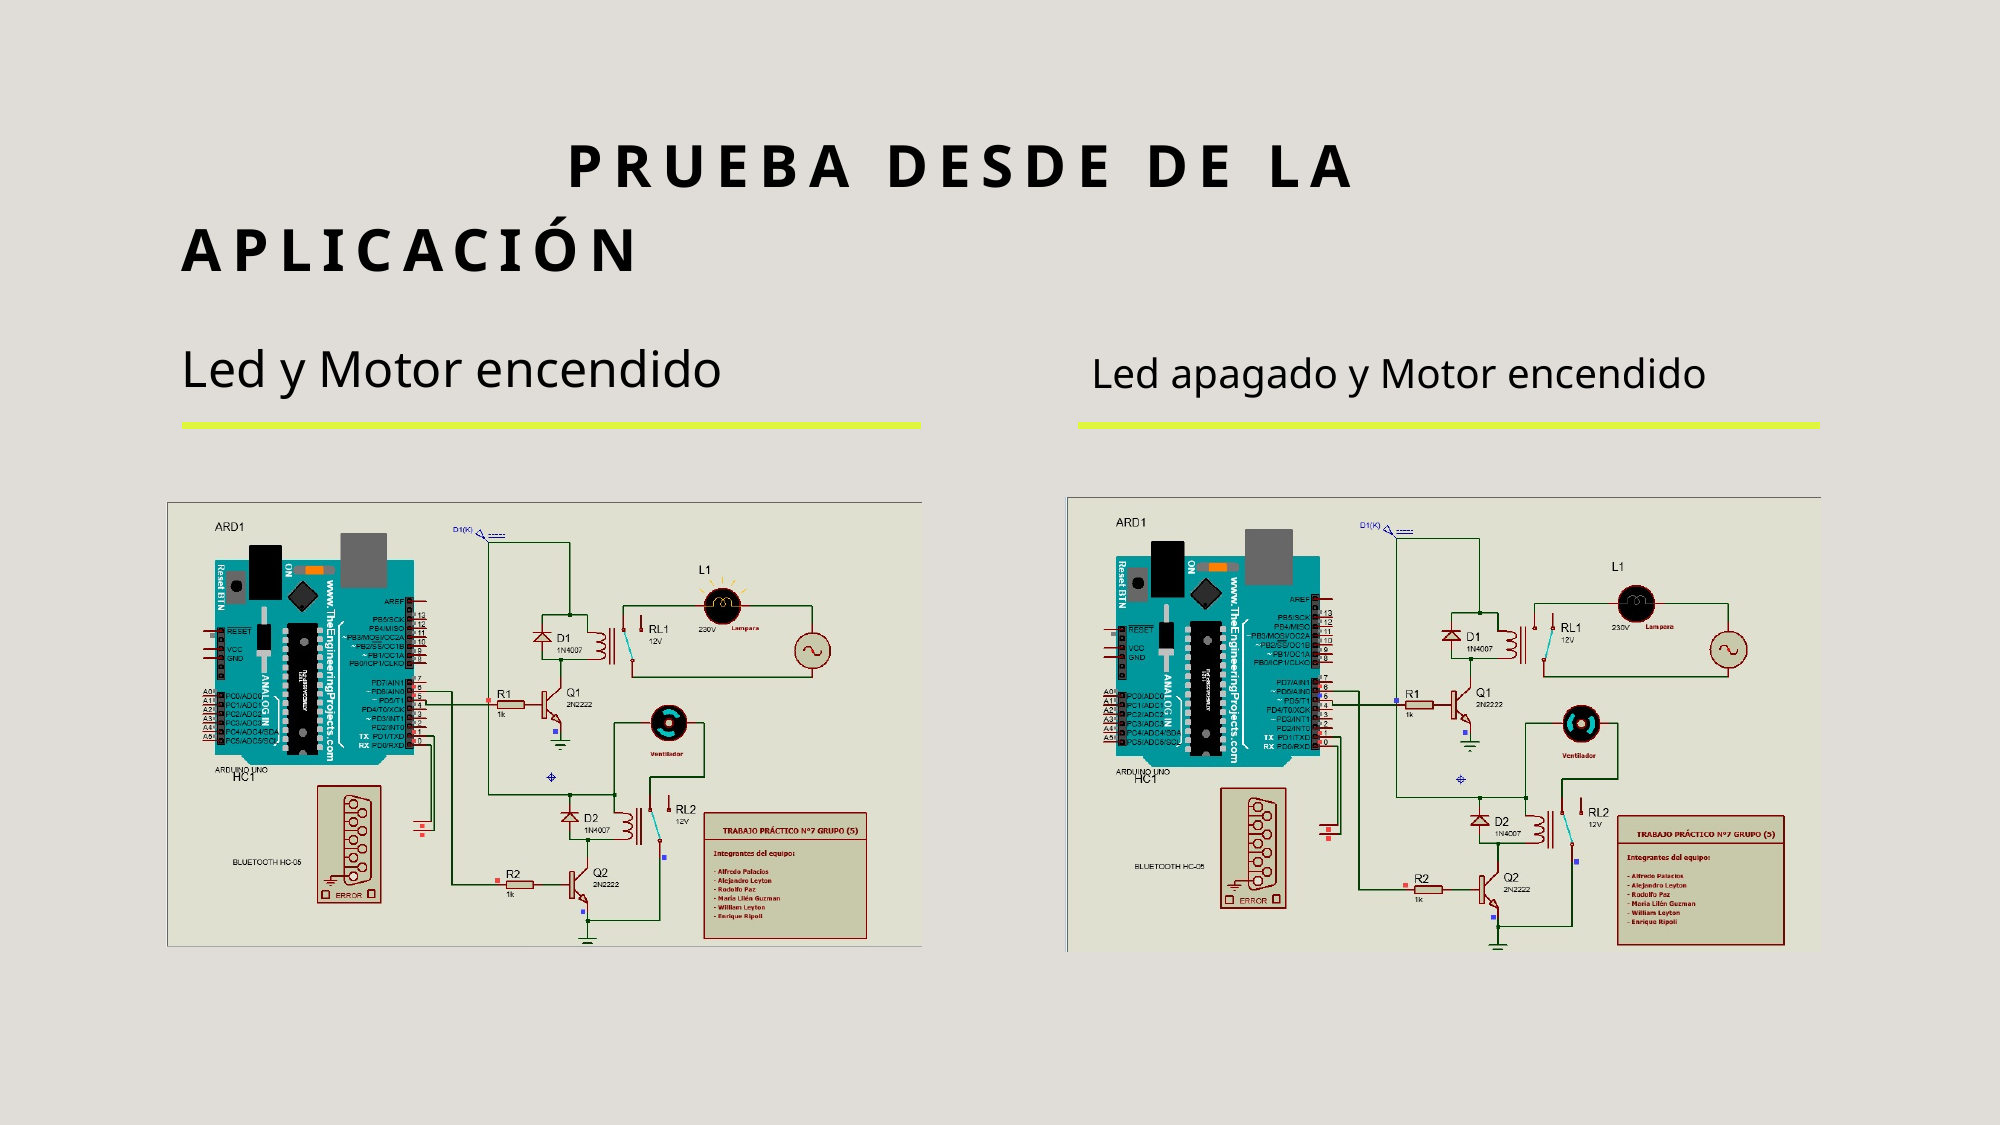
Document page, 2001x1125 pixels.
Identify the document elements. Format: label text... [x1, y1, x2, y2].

list Led y Motor encendido [166, 295, 922, 405]
title Prueba desde de la aplicación [166, 98, 1821, 291]
list Led apagado y Motor encendido [1065, 295, 1821, 405]
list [1065, 497, 1821, 952]
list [166, 502, 922, 947]
